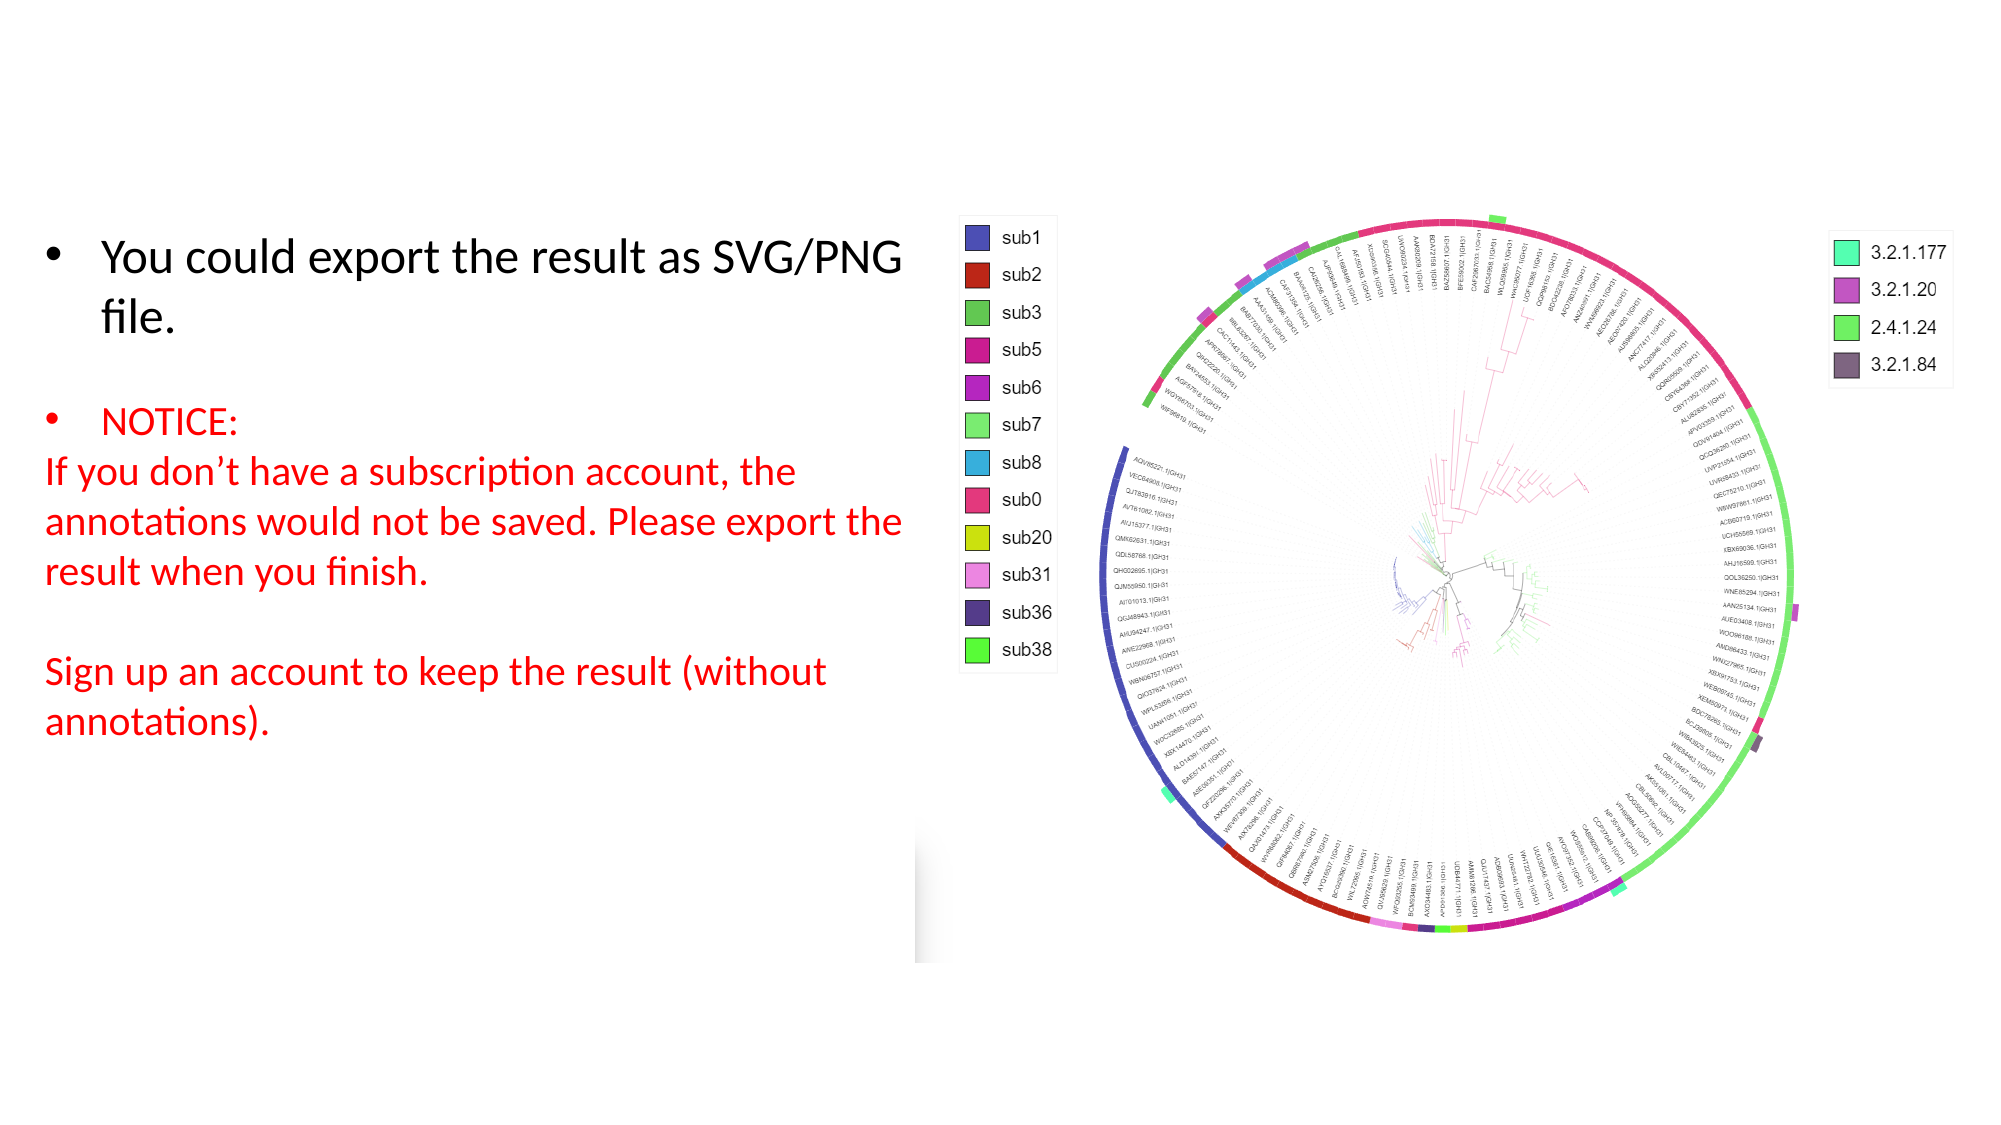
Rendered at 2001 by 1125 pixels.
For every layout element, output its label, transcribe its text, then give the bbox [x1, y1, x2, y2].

text_box You could export the result as SVG/PNG file. NOTICE: If you don’t have a subscription account, the annotations would not be saved. Please export the result when you finish. Sign up an account to keep the result (without annotations). [29, 216, 915, 872]
picture [915, 162, 1971, 963]
